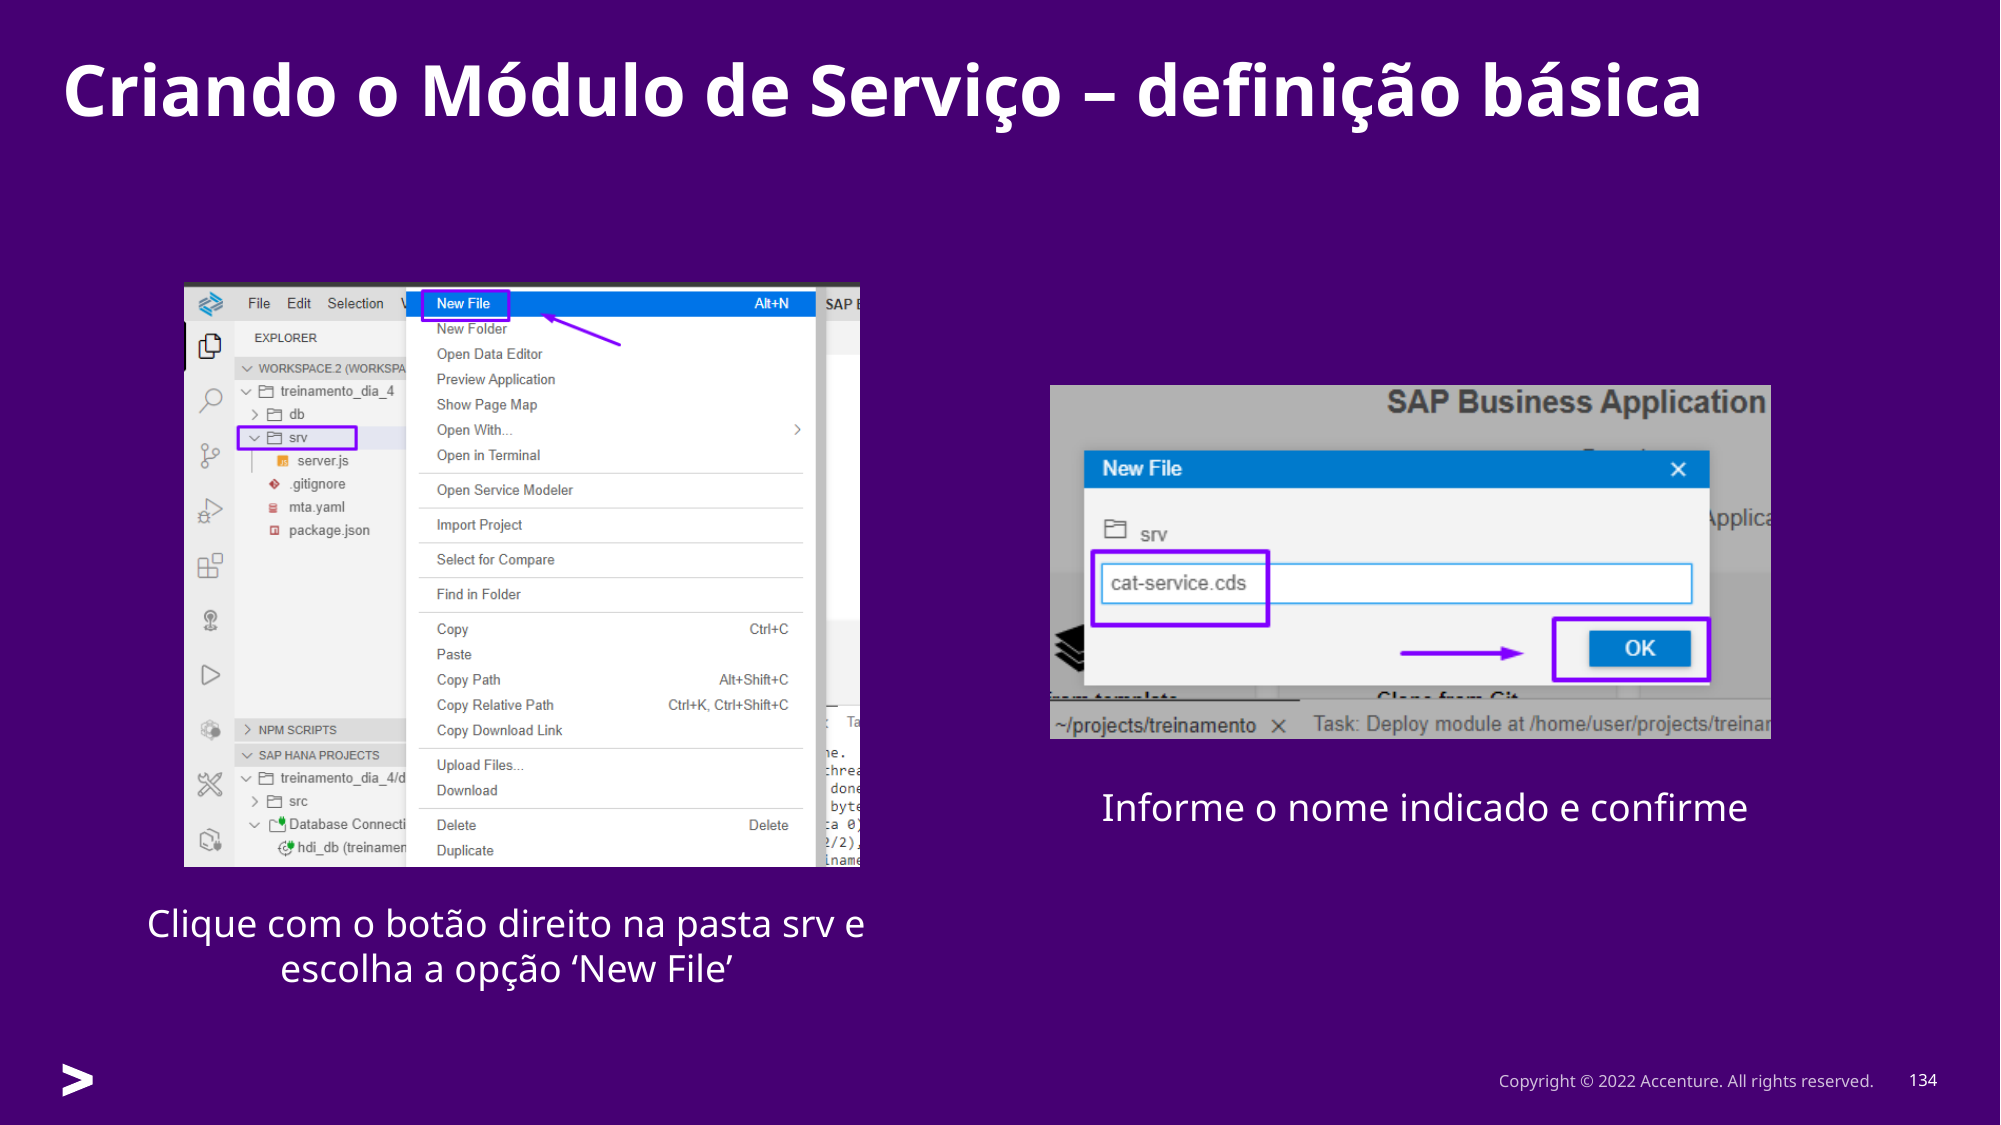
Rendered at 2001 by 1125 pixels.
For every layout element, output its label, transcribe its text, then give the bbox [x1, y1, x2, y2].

footer Copyright © 2022 Accenture. All rights reserved. [1200, 1064, 1875, 1097]
text_box Clique com o botão direito na pasta srv e escolha a opção ‘New File’ [108, 900, 905, 1027]
picture [1050, 385, 1771, 739]
slide_number 134 [1883, 1064, 1938, 1098]
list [184, 282, 860, 867]
text_box Informe o nome indicado e confirme [1079, 784, 1771, 863]
title Criando o Módulo de Serviço – definição básica [62, 62, 1938, 225]
